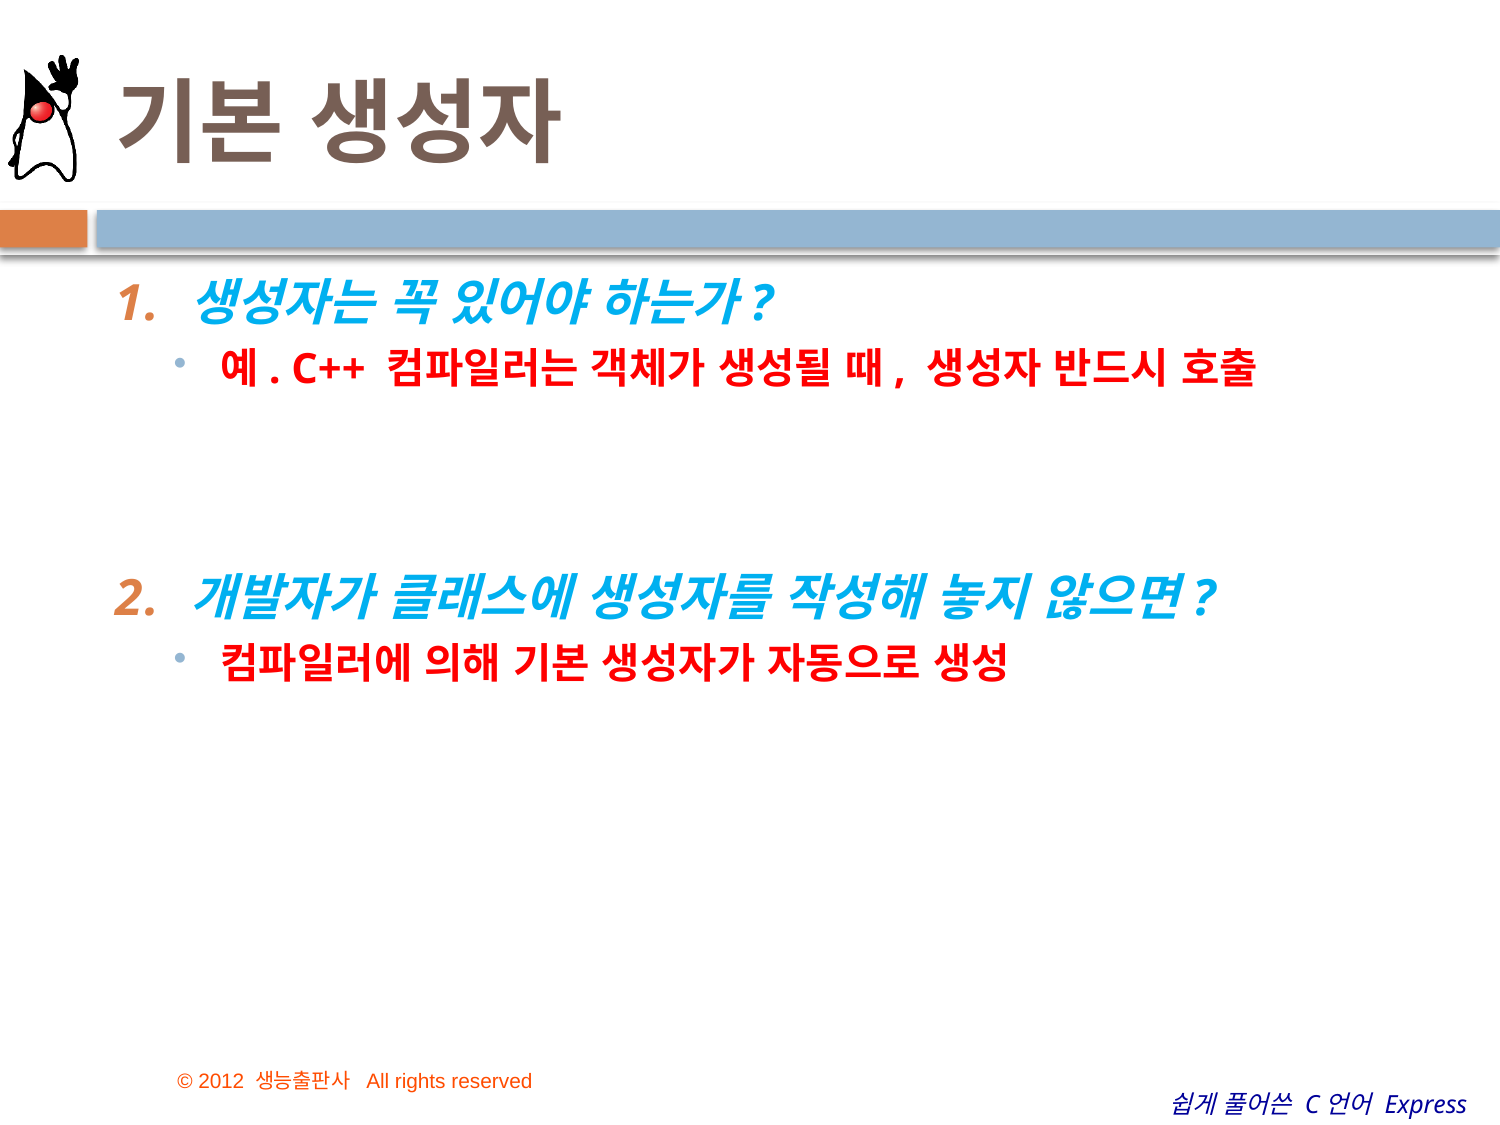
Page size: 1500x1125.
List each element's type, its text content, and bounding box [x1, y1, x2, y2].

list 생성자는 꼭 있어야 하는가? 예. C++ 컴파일러는 객체가 생성될 때, 생성자 반드시 호출 개발자가 클래스에 생성자를 작성해 놓지 않으면? 컴파일러에 의해 기본 생성자가 자동으로 생성 [100, 262, 1438, 1000]
title 기본 생성자 [100, 37, 1438, 200]
picture [8, 55, 79, 182]
